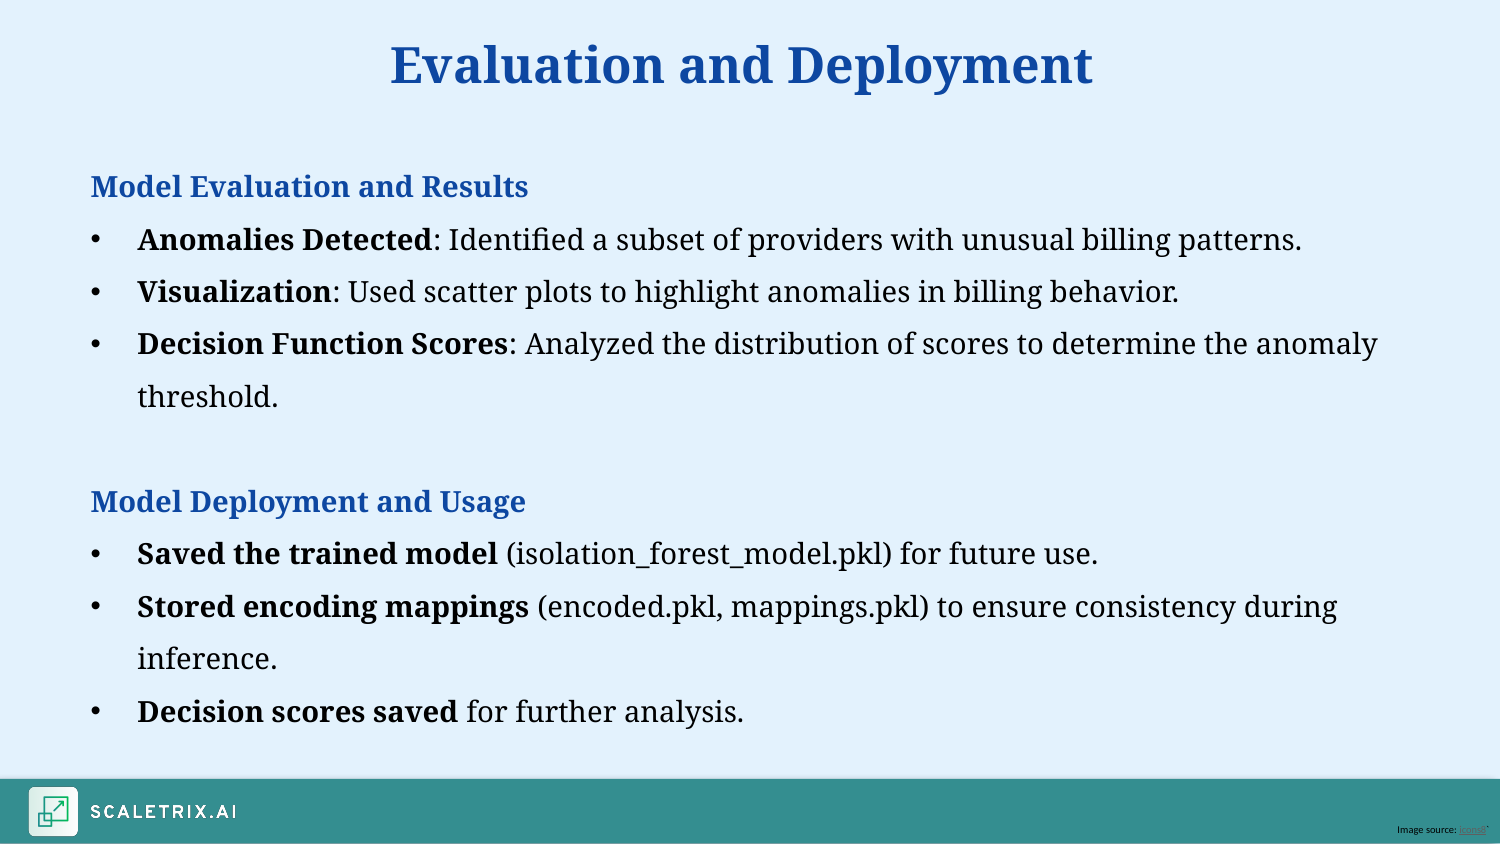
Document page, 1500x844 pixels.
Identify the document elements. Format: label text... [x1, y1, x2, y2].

text_box Image source: icons8` [1397, 823, 1498, 836]
text_box Model Evaluation and Results Anomalies Detected: Identified a subset of providers with unusual billing patterns. Visualization: Used scatter plots to highlight anomalies in billing behavior. Decision Function Scores: Analyzed the distribution of scores to determine the anomaly threshold. Model Deployment and Usage Saved the trained model (isolation_forest_model.pkl) for future use. Stored encoding mappings (encoded.pkl, mappings.pkl) to ensure consistency during inference. Decision scores saved for further analysis. [75, 143, 1425, 736]
text_box Evaluation and Deployment [0, 26, 1498, 102]
picture [0, 783, 266, 844]
